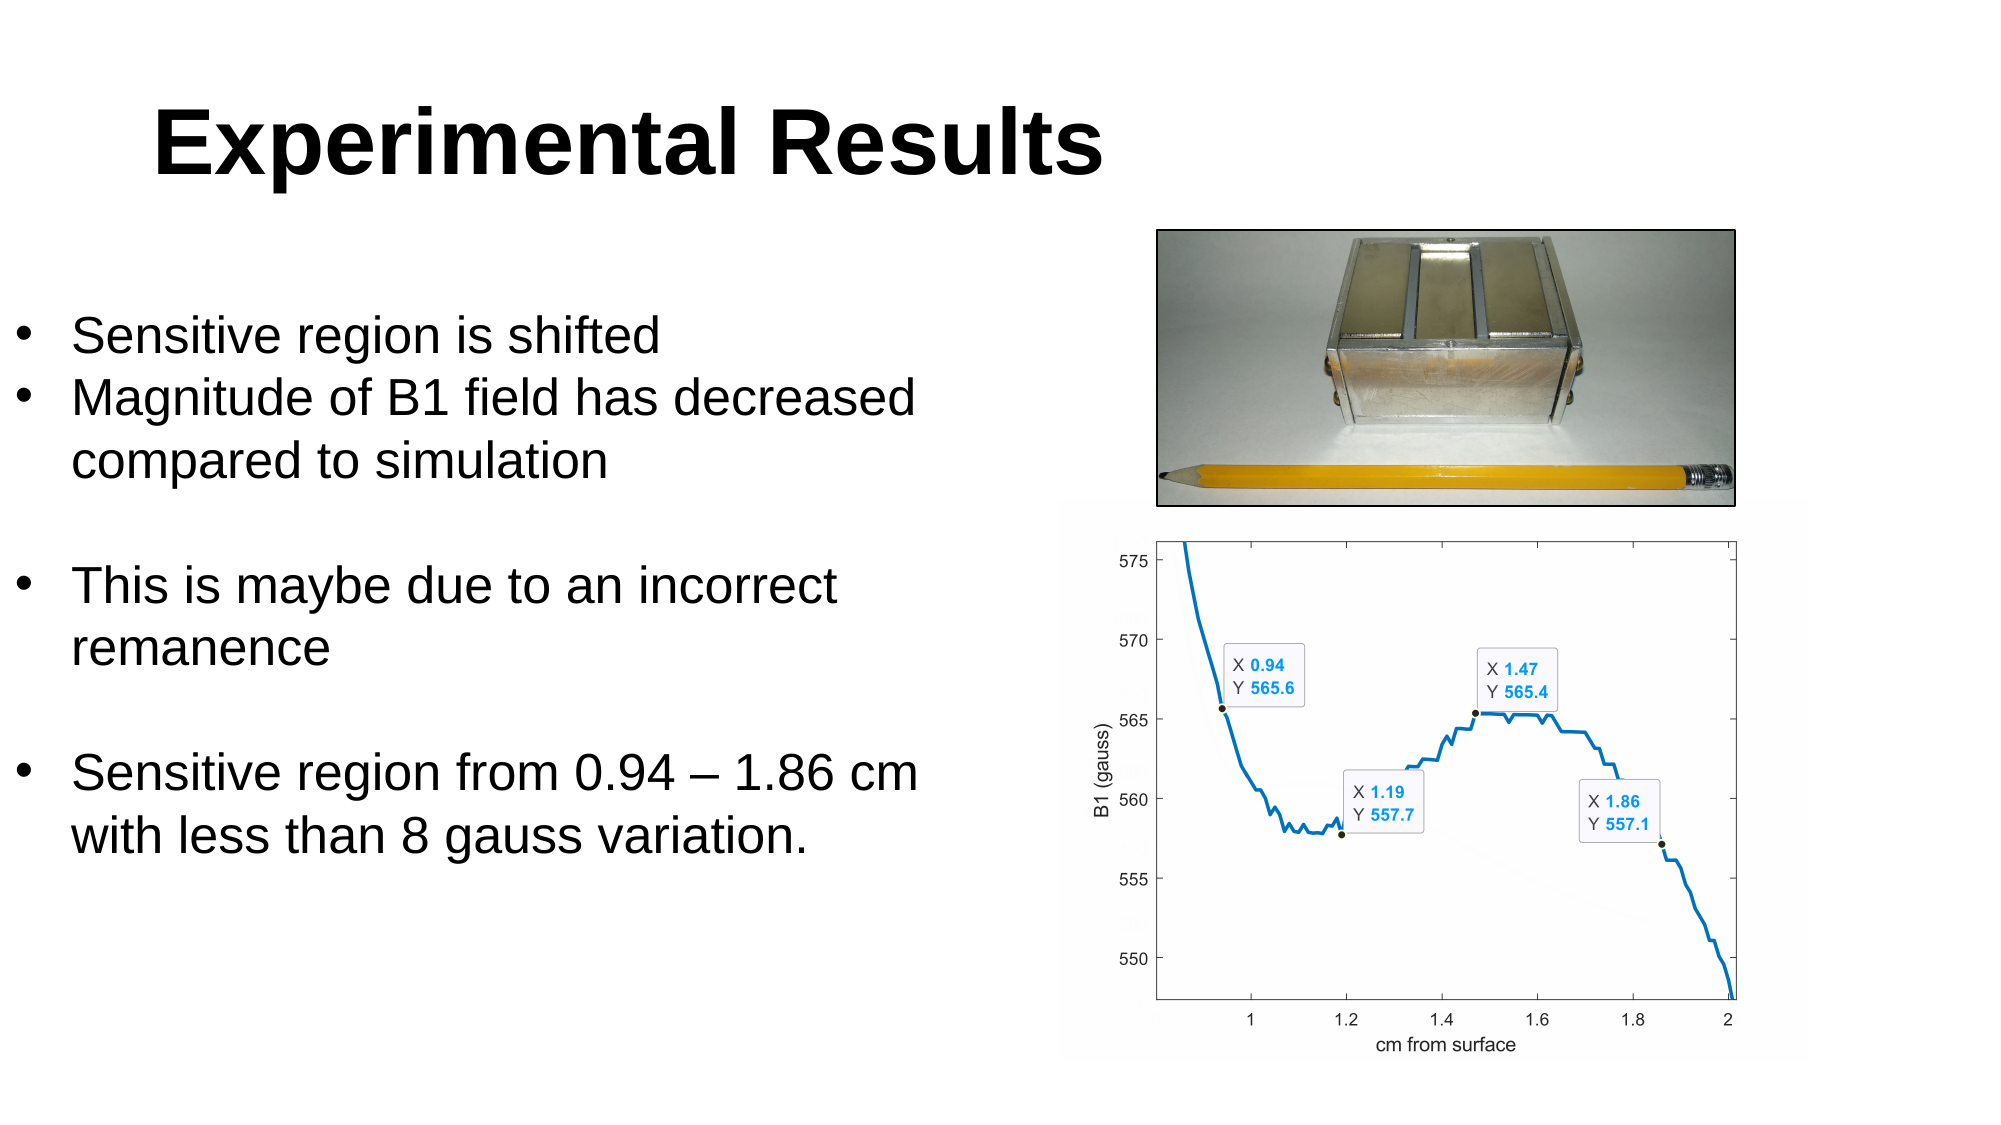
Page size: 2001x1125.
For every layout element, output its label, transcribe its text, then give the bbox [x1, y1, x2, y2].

text_box Sensitive region is shifted Magnitude of B1 field has decreased compared to simulation This is maybe due to an incorrect remanence Sensitive region from 0.94 – 1.86 cm with less than 8 gauss variation. [0, 293, 1033, 871]
text_box Experimental Results [137, 35, 1863, 253]
picture [1059, 231, 1807, 1061]
